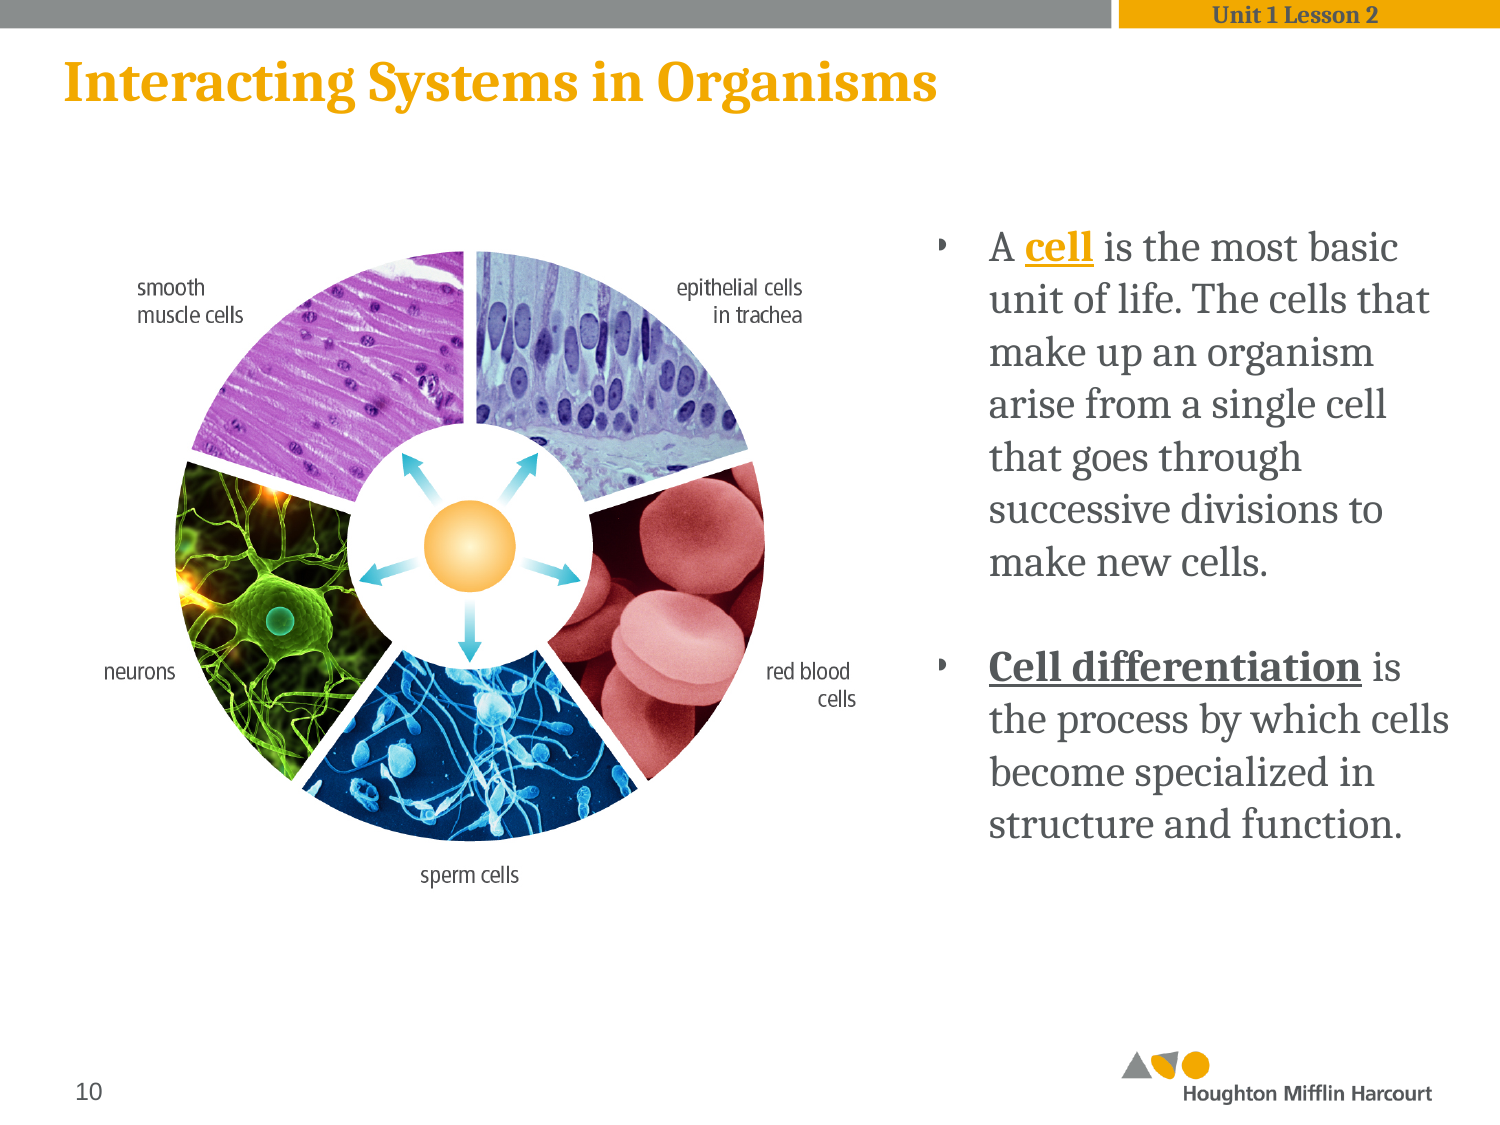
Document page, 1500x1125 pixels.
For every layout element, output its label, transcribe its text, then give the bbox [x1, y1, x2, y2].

text_box A cell is the most basic unit of life. The cells that make up an organism arise from a single cell that goes through successive divisions to make new cells. Cell differentiation is the process by which cells become specialized in structure and function. [940, 210, 1477, 856]
picture [0, 210, 939, 915]
picture [1119, 1049, 1434, 1107]
slide_number ‹#› [75, 1045, 187, 1106]
text_box Unit 1 Lesson 2 [1197, 0, 1404, 36]
text_box Interacting Systems in Organisms [51, 35, 1456, 139]
text_box [943, 494, 1125, 630]
